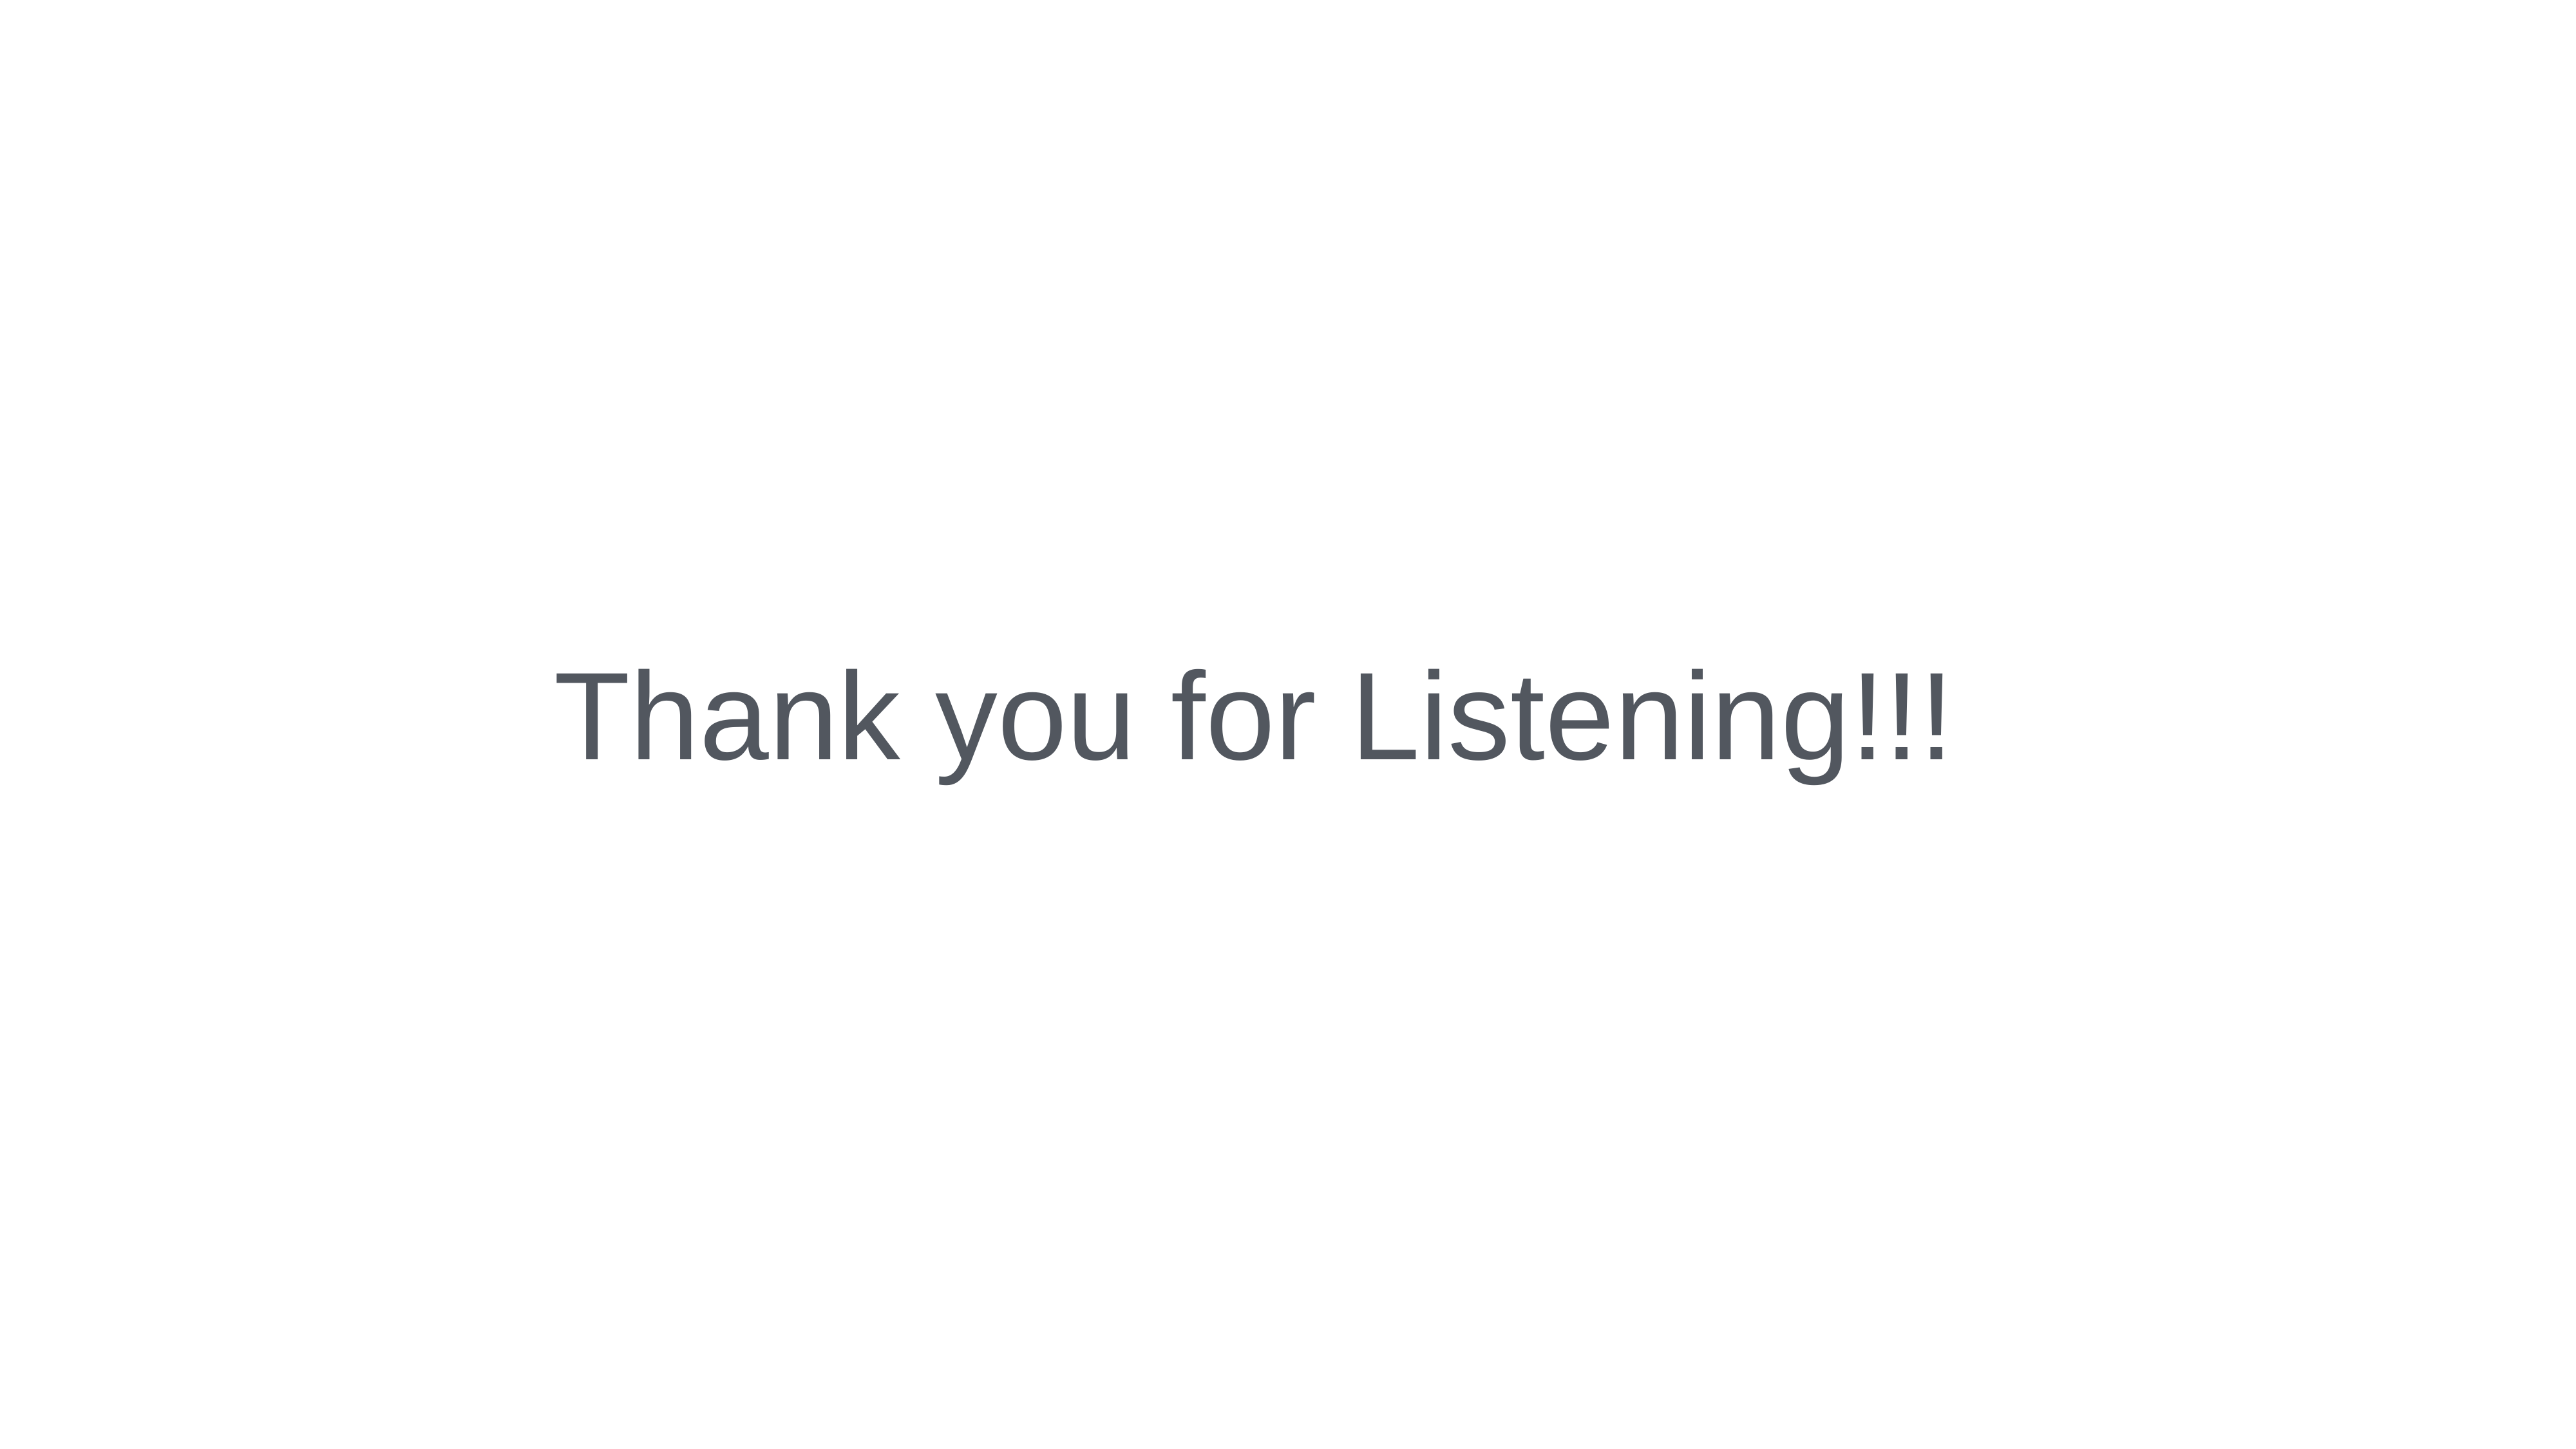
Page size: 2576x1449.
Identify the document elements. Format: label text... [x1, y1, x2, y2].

list Thank you for Listening!!! [549, 324, 2027, 793]
